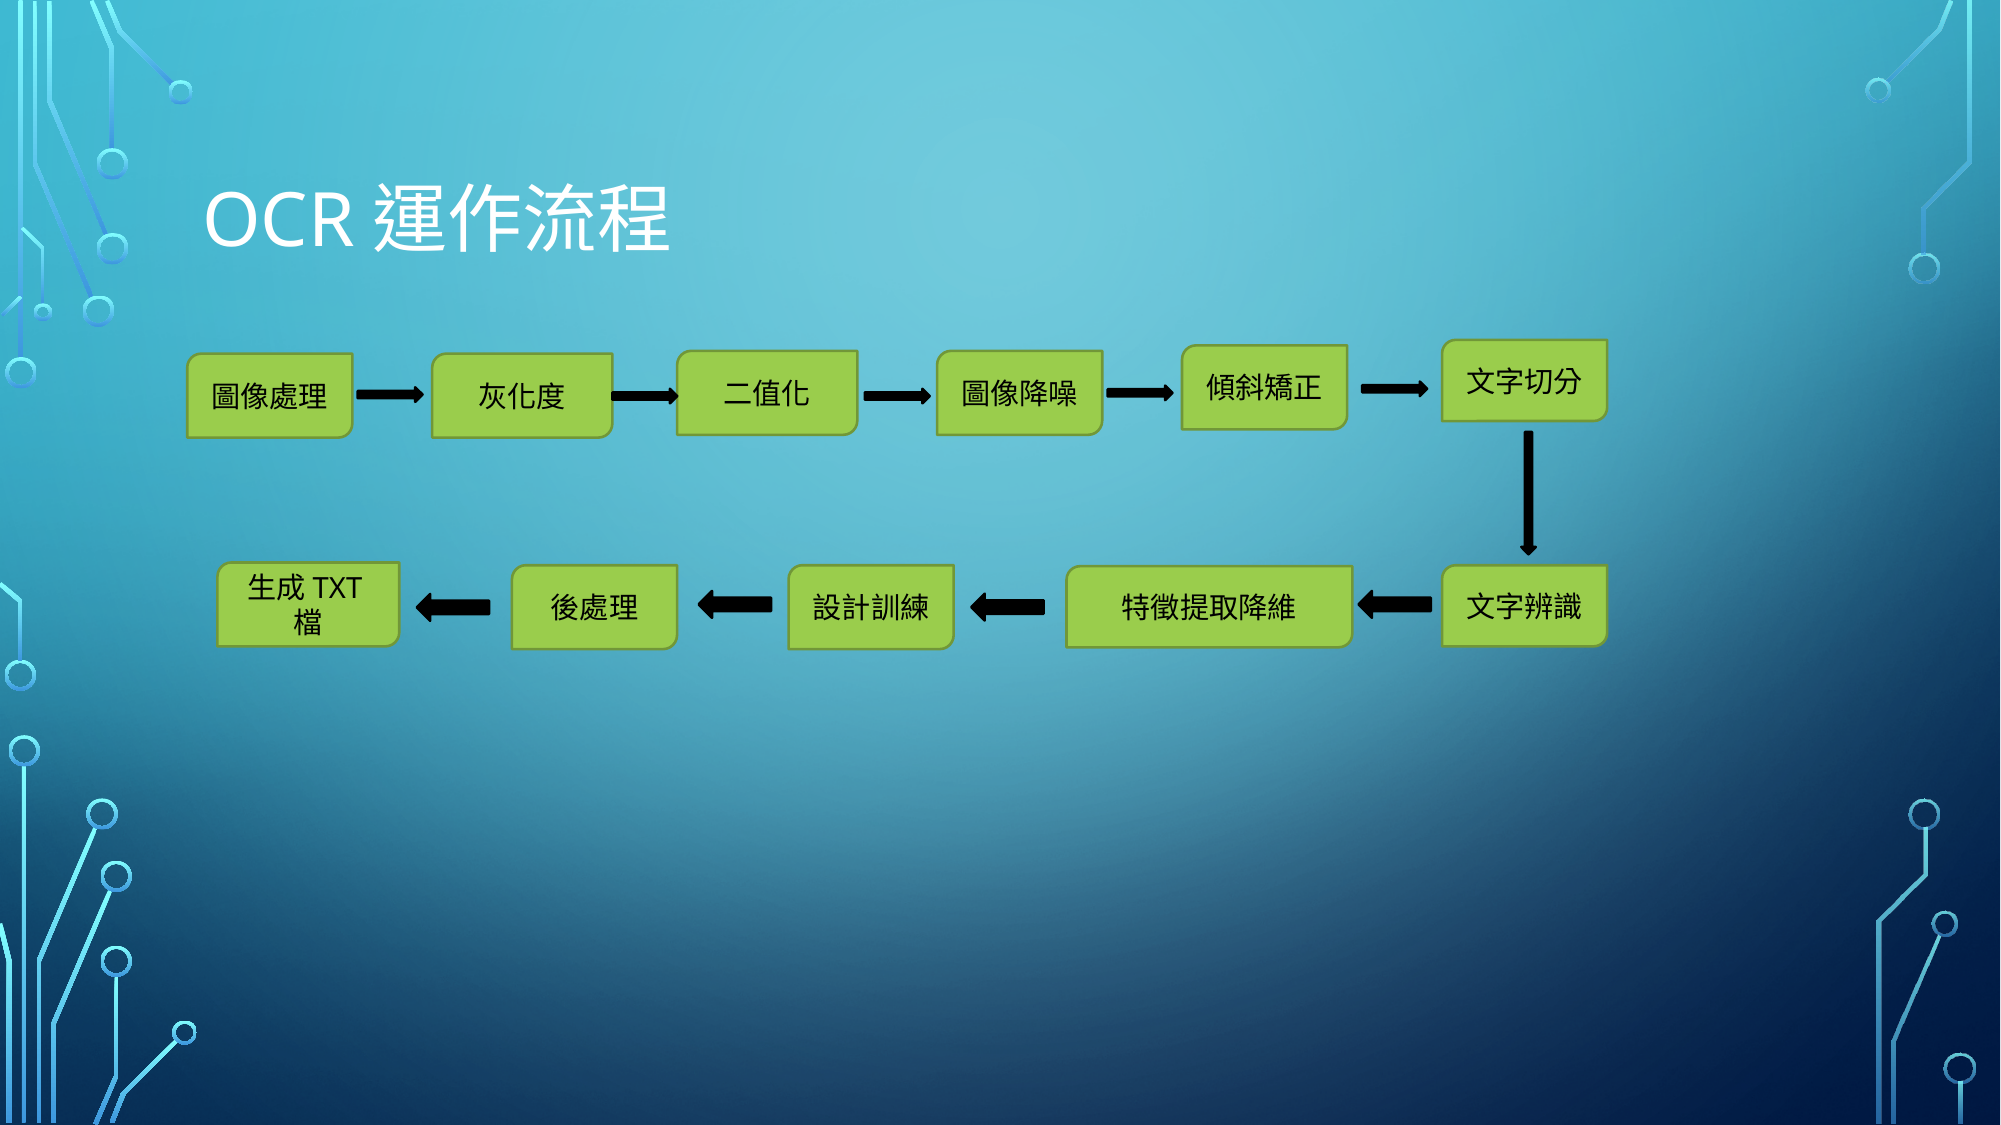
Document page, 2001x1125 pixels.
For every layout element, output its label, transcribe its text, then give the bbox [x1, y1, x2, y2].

text_box [1106, 384, 1174, 402]
text_box 圖像降噪 [935, 349, 1104, 437]
text_box [356, 386, 424, 404]
text_box 設計訓練 [787, 563, 955, 651]
text_box [1520, 430, 1537, 556]
text_box [697, 589, 773, 619]
text_box 生成TXT檔 [216, 561, 401, 648]
text_box [863, 387, 931, 405]
text_box 文字辨識 [1440, 563, 1609, 648]
text_box 二值化 [675, 349, 859, 437]
text_box 文字切分 [1440, 338, 1609, 423]
text_box 特徵提取降維 [1065, 564, 1354, 649]
text_box [611, 387, 679, 405]
text_box [970, 592, 1045, 622]
text_box 圖像處理 [185, 352, 354, 439]
text_box [1357, 589, 1433, 619]
text_box 後處理 [510, 563, 679, 651]
title OCR運作流程 [187, 101, 1813, 344]
text_box 灰化度 [430, 352, 614, 439]
text_box [415, 592, 491, 622]
text_box [1360, 380, 1429, 398]
text_box 傾斜矯正 [1180, 344, 1349, 431]
